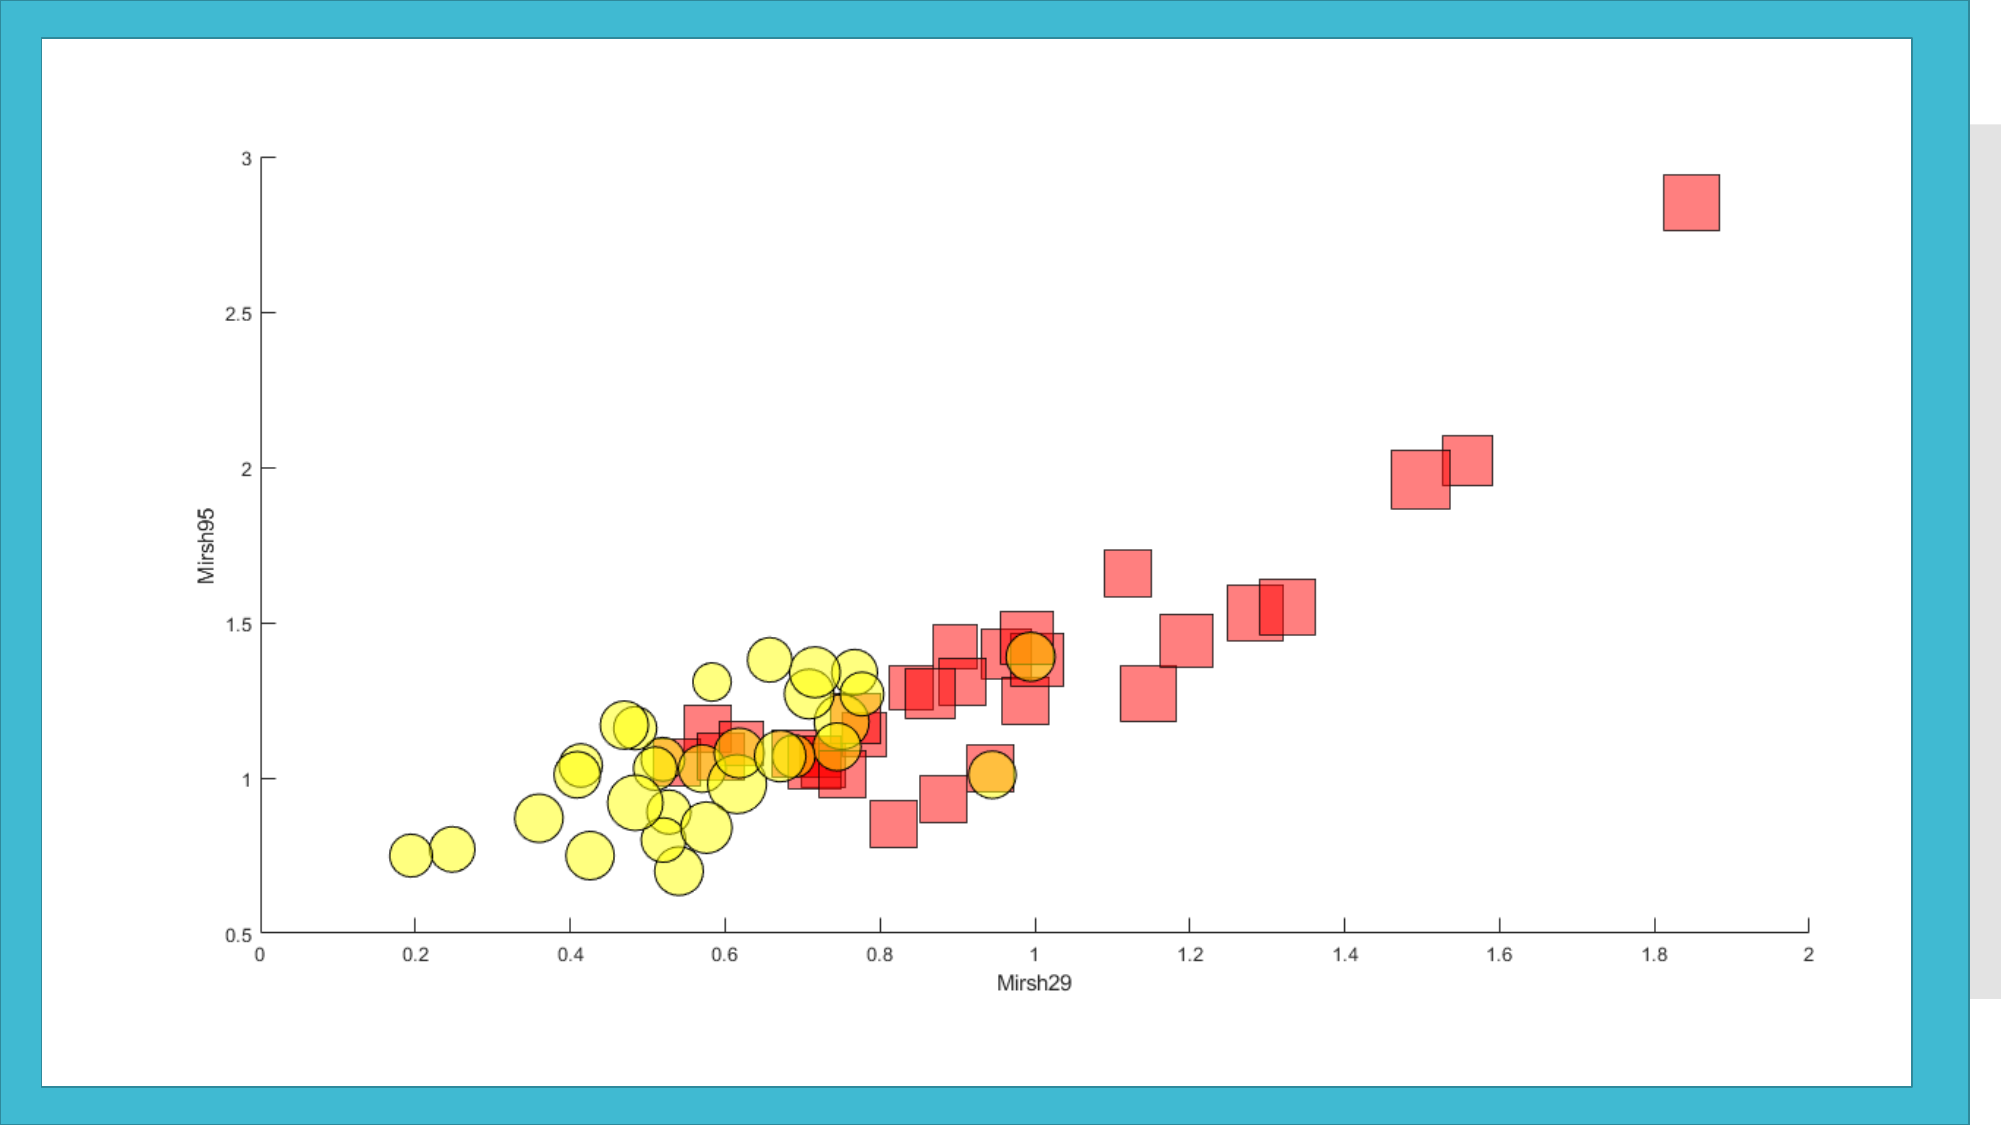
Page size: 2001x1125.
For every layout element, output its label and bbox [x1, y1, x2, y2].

picture [133, 85, 1845, 1040]
text_box [42, 39, 593, 1086]
text_box [0, 0, 1970, 1125]
